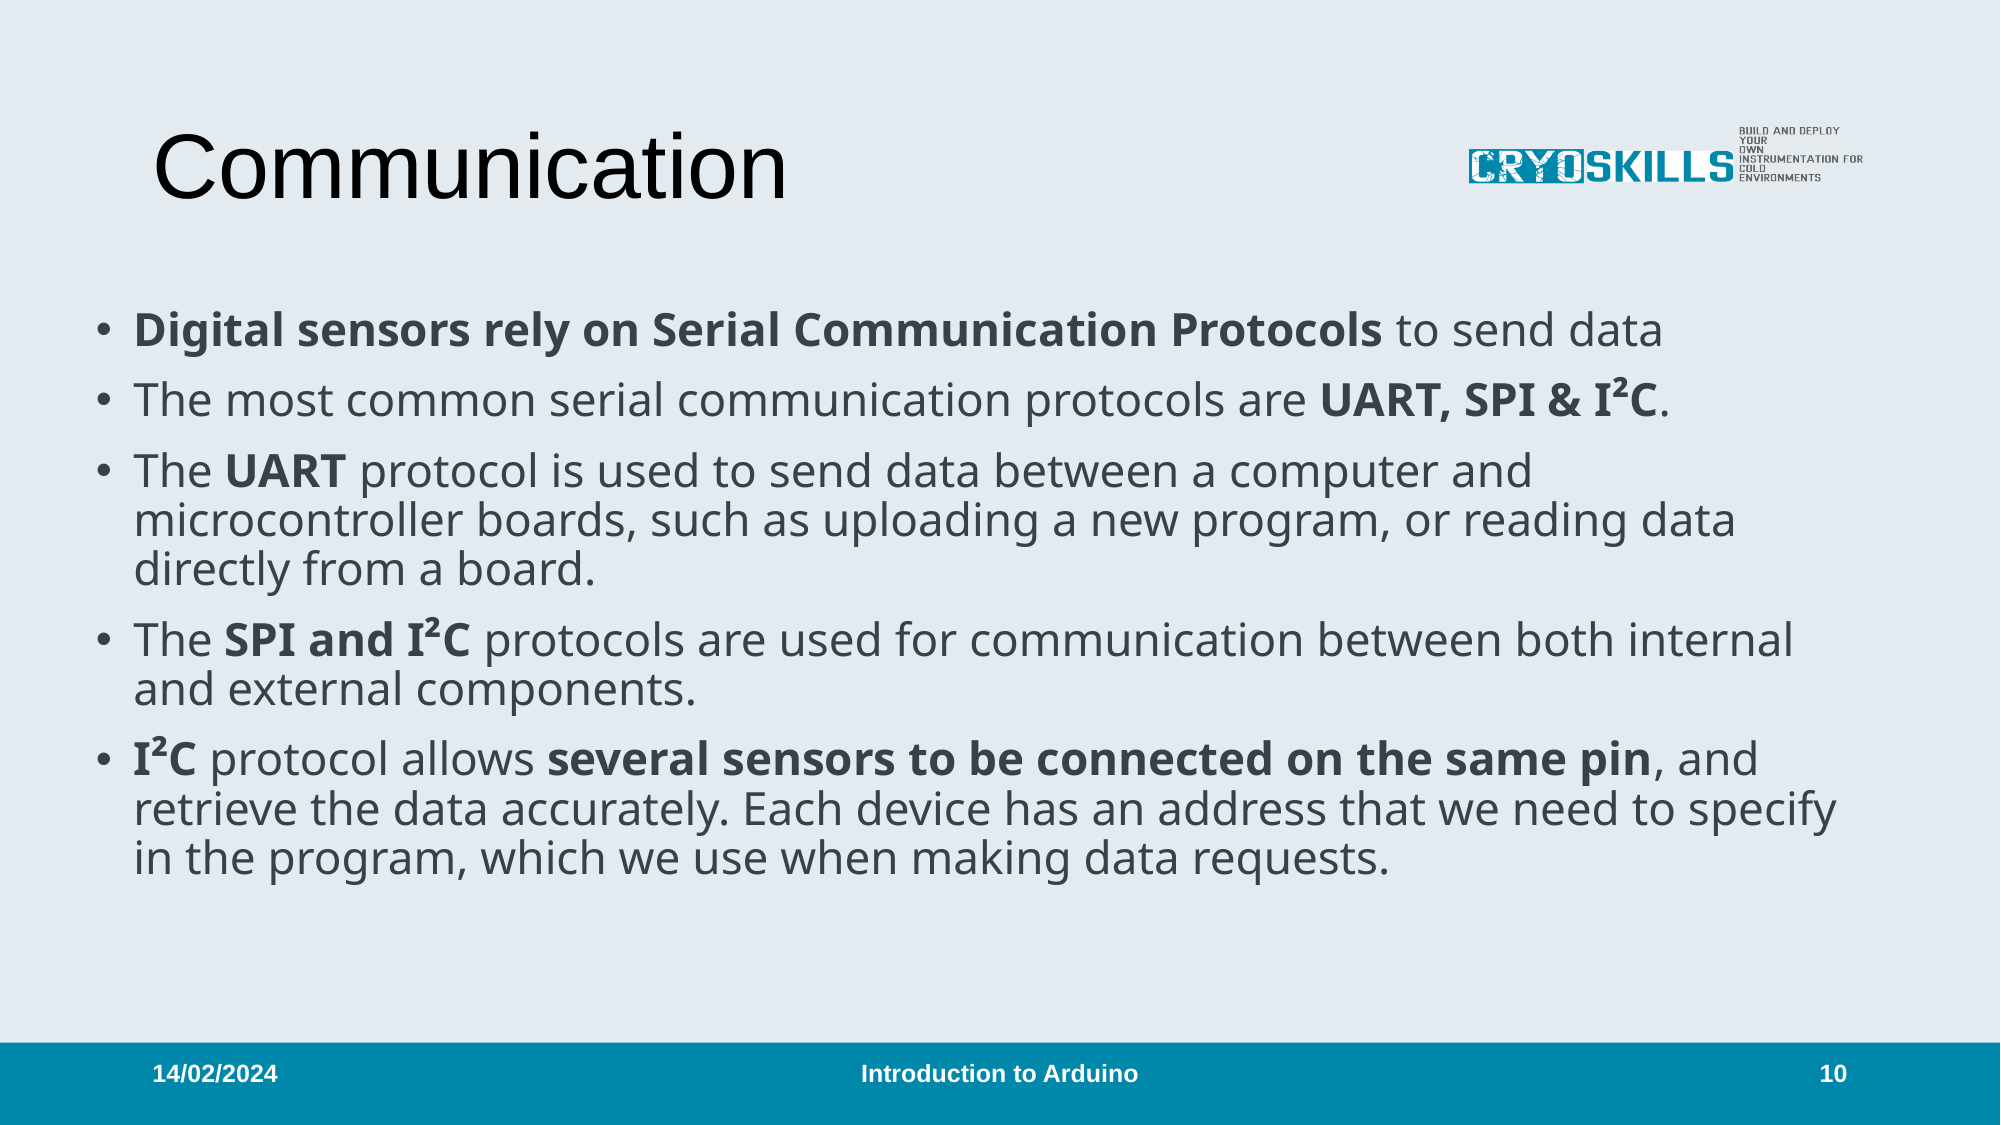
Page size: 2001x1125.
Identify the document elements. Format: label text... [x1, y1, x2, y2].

title Communication [137, 59, 1413, 278]
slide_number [137, 1042, 588, 1103]
picture [1537, 169, 1543, 181]
footer Introduction to Arduino [662, 1042, 1338, 1103]
picture [1469, 127, 1863, 193]
slide_number 10 [1412, 1042, 1863, 1103]
picture [1500, 173, 1506, 181]
list Digital sensors rely on Serial Communication Protocols to send data The most common serial communication protocols are UART, SPI & I²C. The UART protocol is used to send data between a computer and microcontroller boards, such as uploading a new program, or reading data directly from a board. The SPI and I²C protocols are used for communication between both internal and external components. I²C protocol allows several sensors to be connected on the same pin, and retrieve the data accurately. Each device has an address that we need to specify in the program, which we use when making data requests. [80, 299, 1863, 1014]
